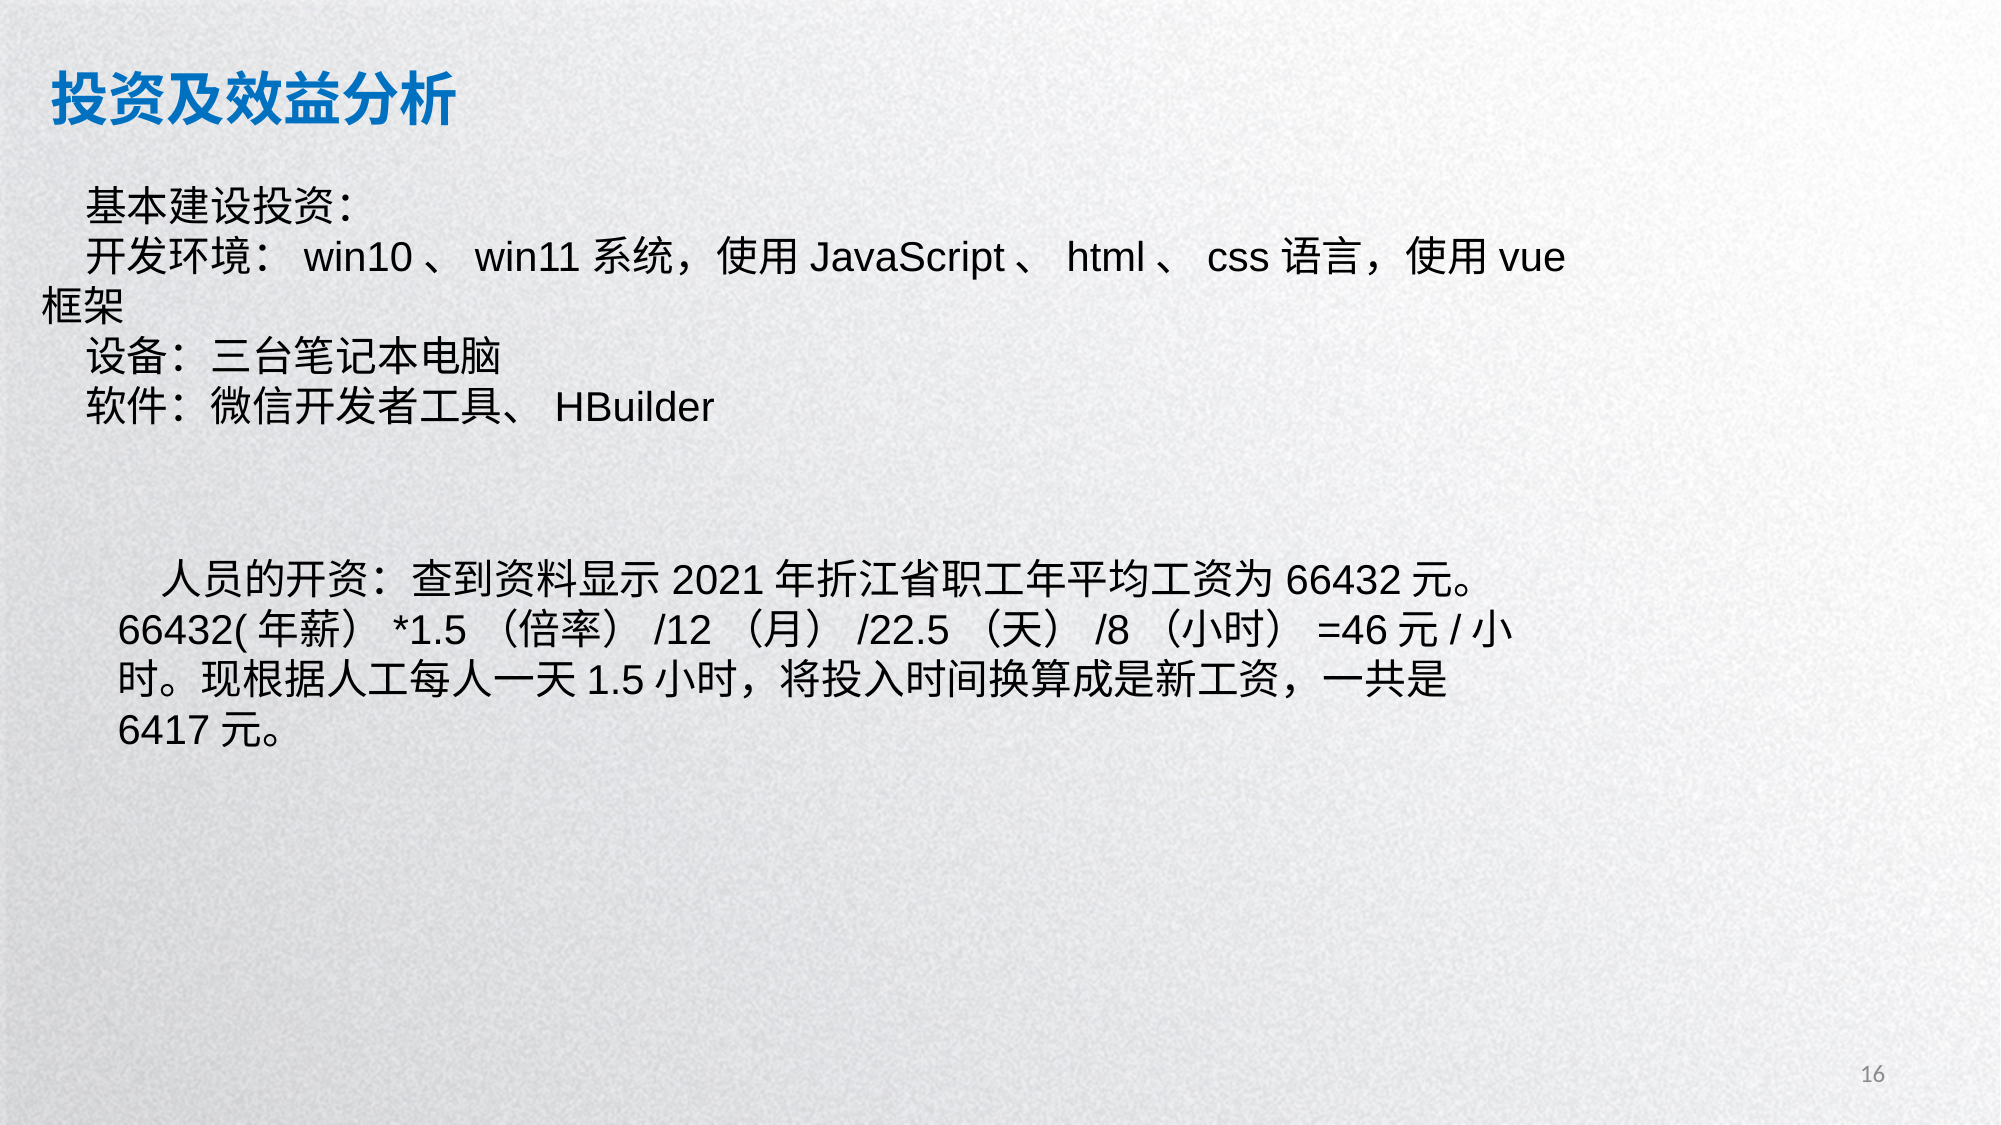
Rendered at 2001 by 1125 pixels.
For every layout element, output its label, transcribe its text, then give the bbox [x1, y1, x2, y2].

text_box 基本建设投资： 开发环境：win10、win11系统，使用JavaScript、html、css语言，使用vue框架 设备：三台笔记本电脑 软件：微信开发者工具、HBuilder [26, 197, 1632, 413]
text_box 人员的开资：查到资料显示2021年折江省职工年平均工资为66432元。66432(年薪）*1.5（倍率）/12（月）/22.5（天）/8（小时）=46元/小时。现根据人工每人一天1.5小时，将投入时间换算成是新工资，一共是6417元。 [102, 545, 1544, 761]
picture [0, 0, 2001, 1125]
text_box 投资及效益分析 [35, 54, 591, 140]
slide_number 16 [1433, 1042, 1901, 1103]
